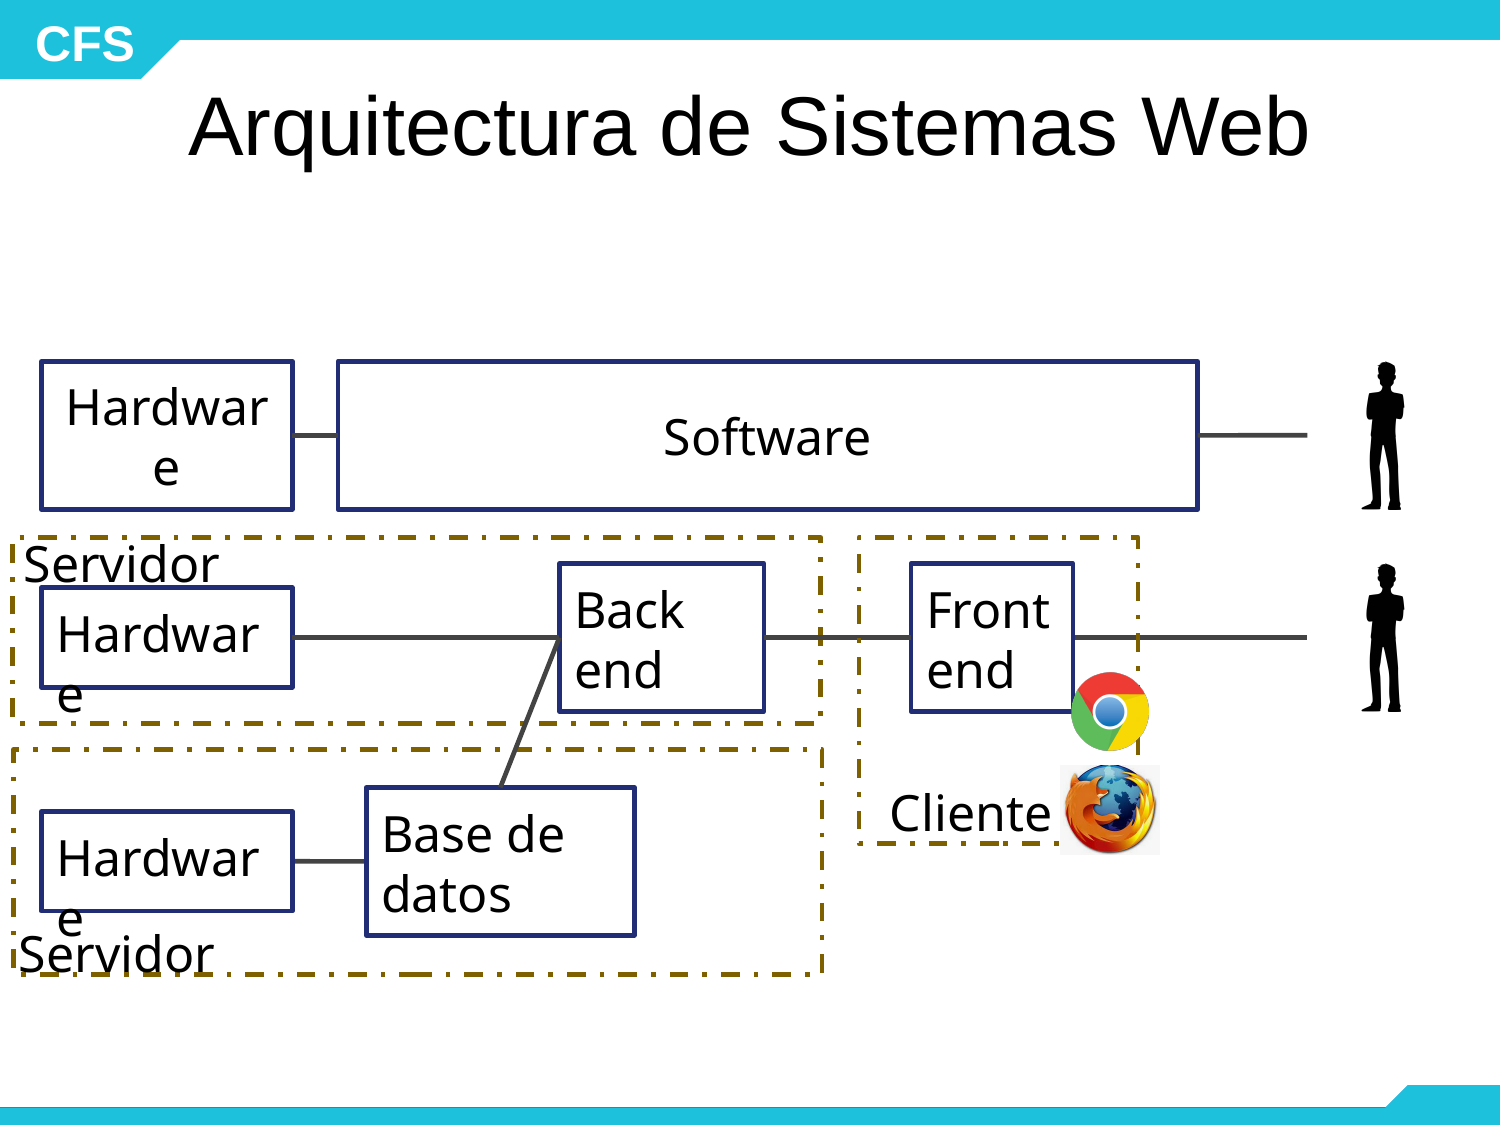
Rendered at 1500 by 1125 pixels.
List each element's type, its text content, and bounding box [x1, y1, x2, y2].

title Arquitectura de Sistemas Web [103, 70, 1397, 187]
picture [1060, 661, 1161, 762]
text_box [239, 749, 822, 975]
text_box Servidor [3, 907, 239, 985]
text_box Base de datos [366, 787, 635, 936]
text_box Hardware [41, 587, 293, 688]
text_box Hardware [41, 361, 293, 510]
text_box [243, 537, 821, 635]
text_box [13, 749, 494, 907]
text_box [858, 537, 1139, 844]
text_box Back end [559, 563, 764, 712]
text_box Software [338, 361, 1198, 510]
text_box [564, 645, 821, 724]
picture [1307, 361, 1459, 510]
text_box [12, 595, 494, 724]
picture [1307, 563, 1459, 712]
text_box Hardware [41, 811, 293, 912]
text_box Servidor [8, 517, 243, 595]
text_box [500, 638, 560, 788]
picture [1060, 765, 1161, 858]
